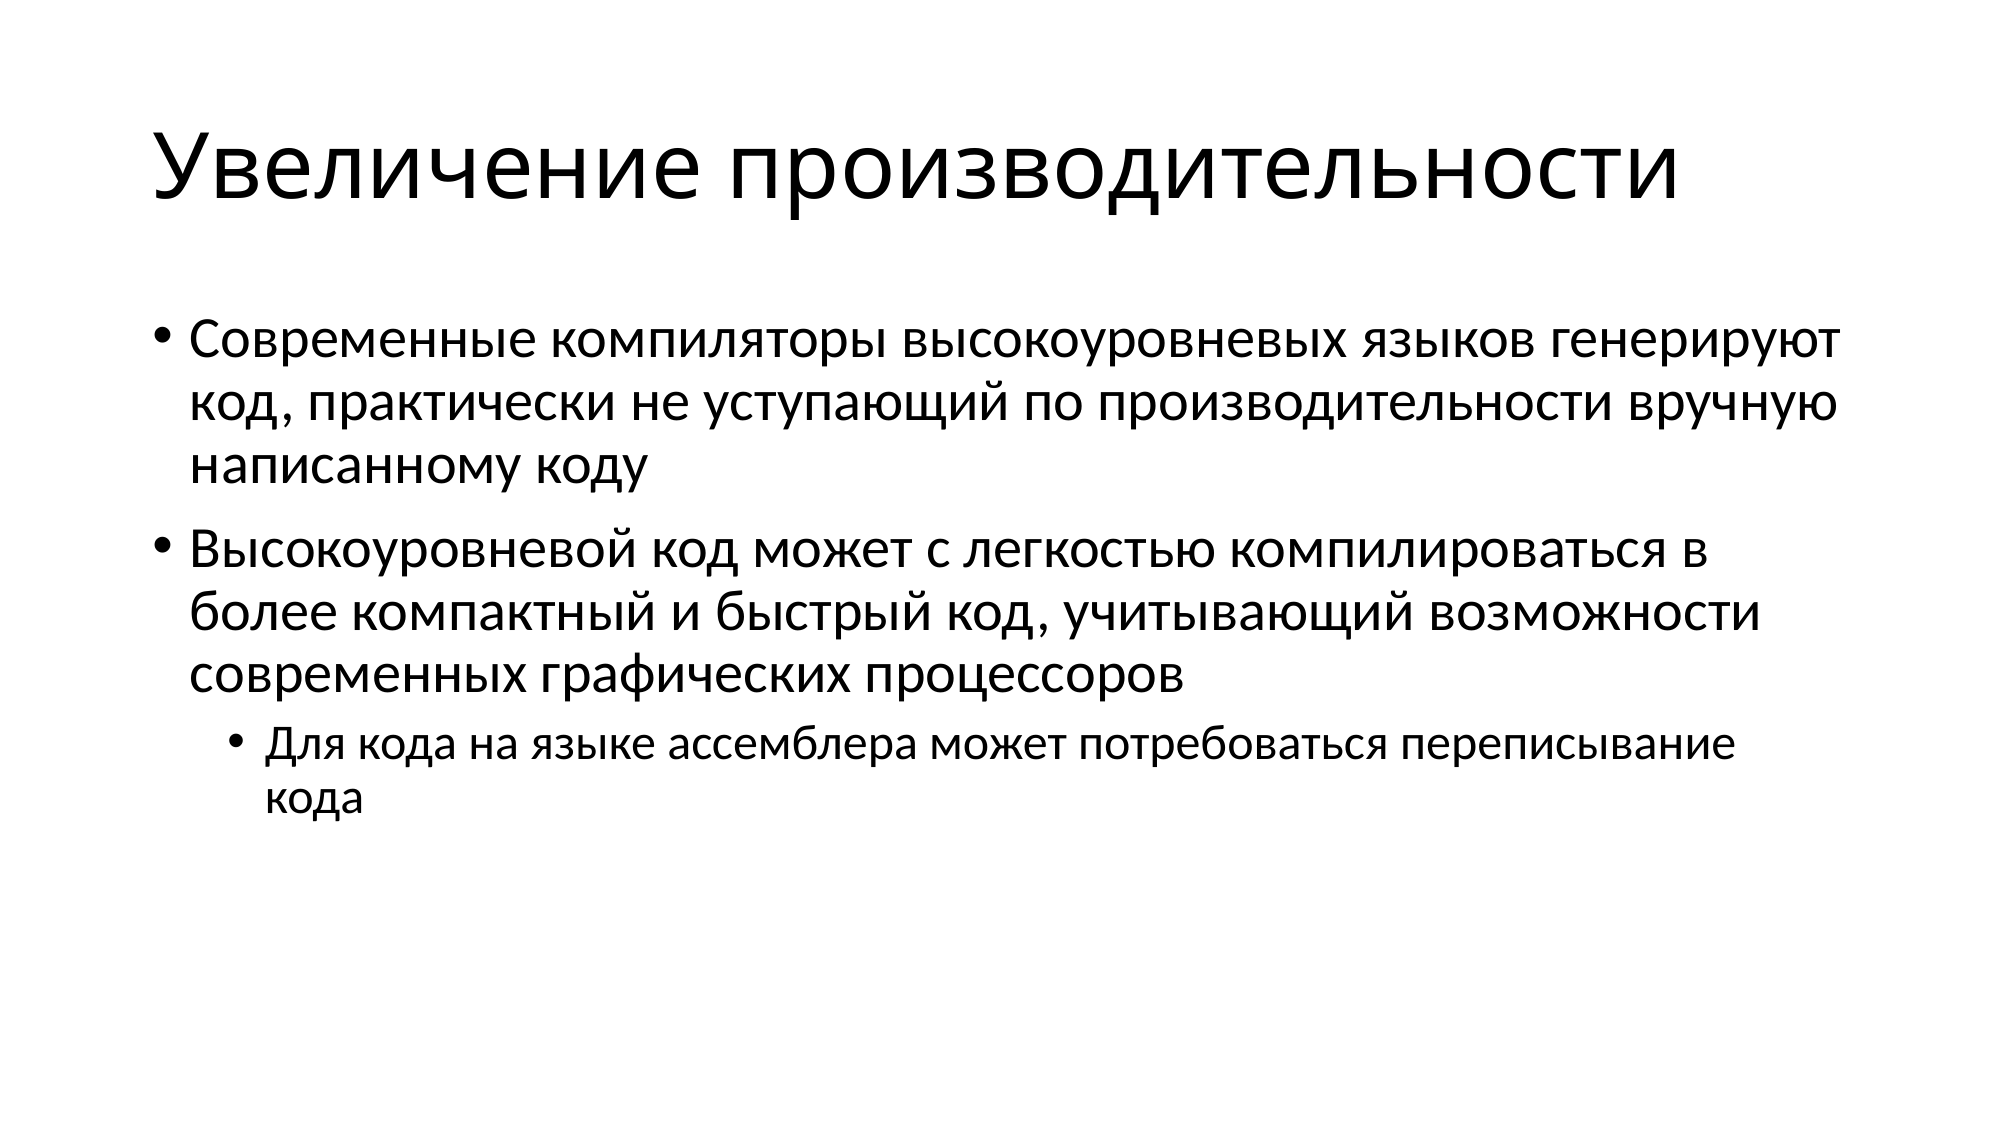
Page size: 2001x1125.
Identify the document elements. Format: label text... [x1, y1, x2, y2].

title Увеличение производительности [137, 59, 1863, 278]
list Современные компиляторы высокоуровневых языков генерируют код, практически не уступающий по производительности вручную написанному коду Высокоуровневой код может с легкостью компилироваться в более компактный и быстрый код, учитывающий возможности современных графических процессоров Для кода на языке ассемблера может потребоваться переписывание кода [137, 299, 1863, 1014]
